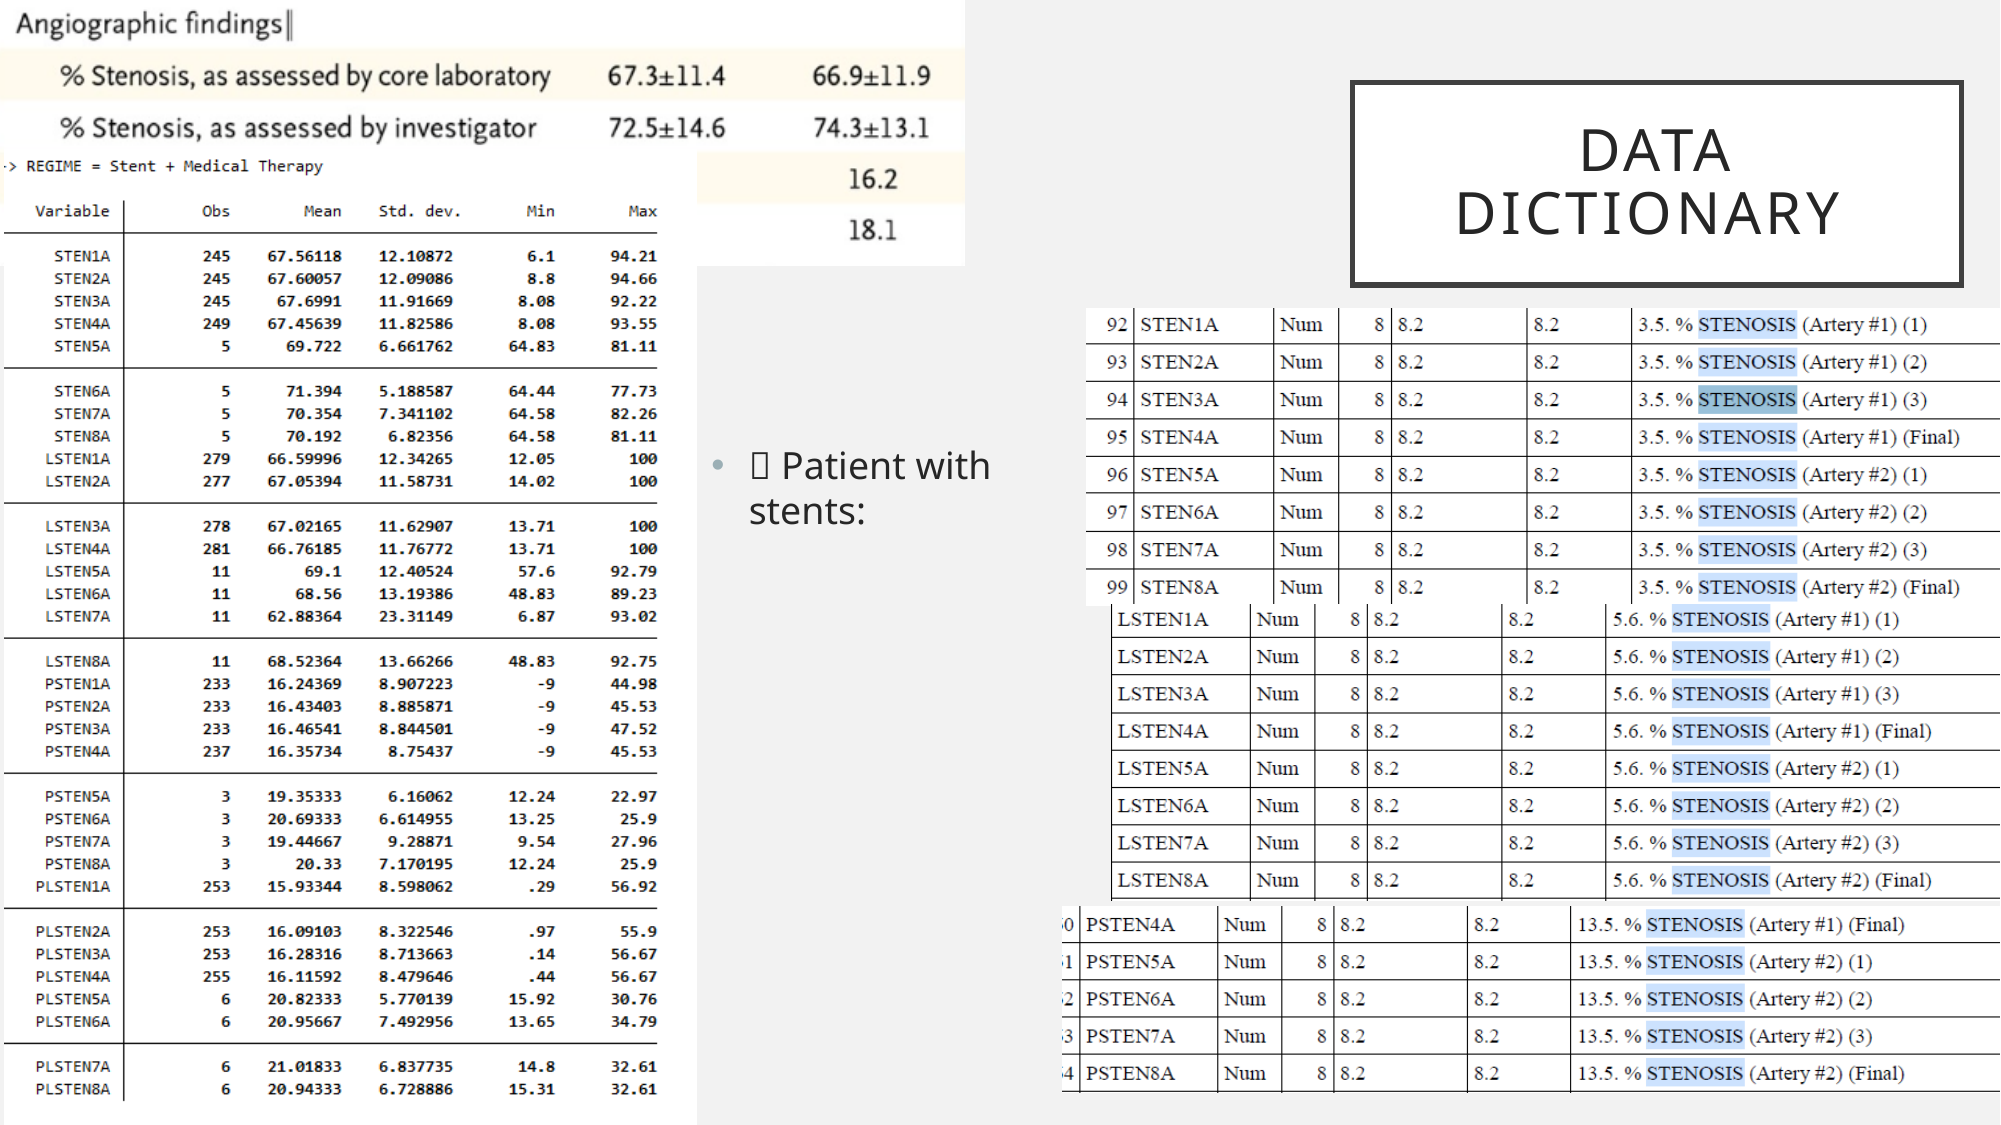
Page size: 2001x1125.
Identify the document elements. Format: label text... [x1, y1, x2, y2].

title Data dictionary [1350, 80, 1964, 288]
picture [0, 0, 965, 1125]
picture [1062, 906, 2000, 1093]
picture [1086, 308, 2000, 901]
list  Patient with stents: [697, 434, 1111, 684]
